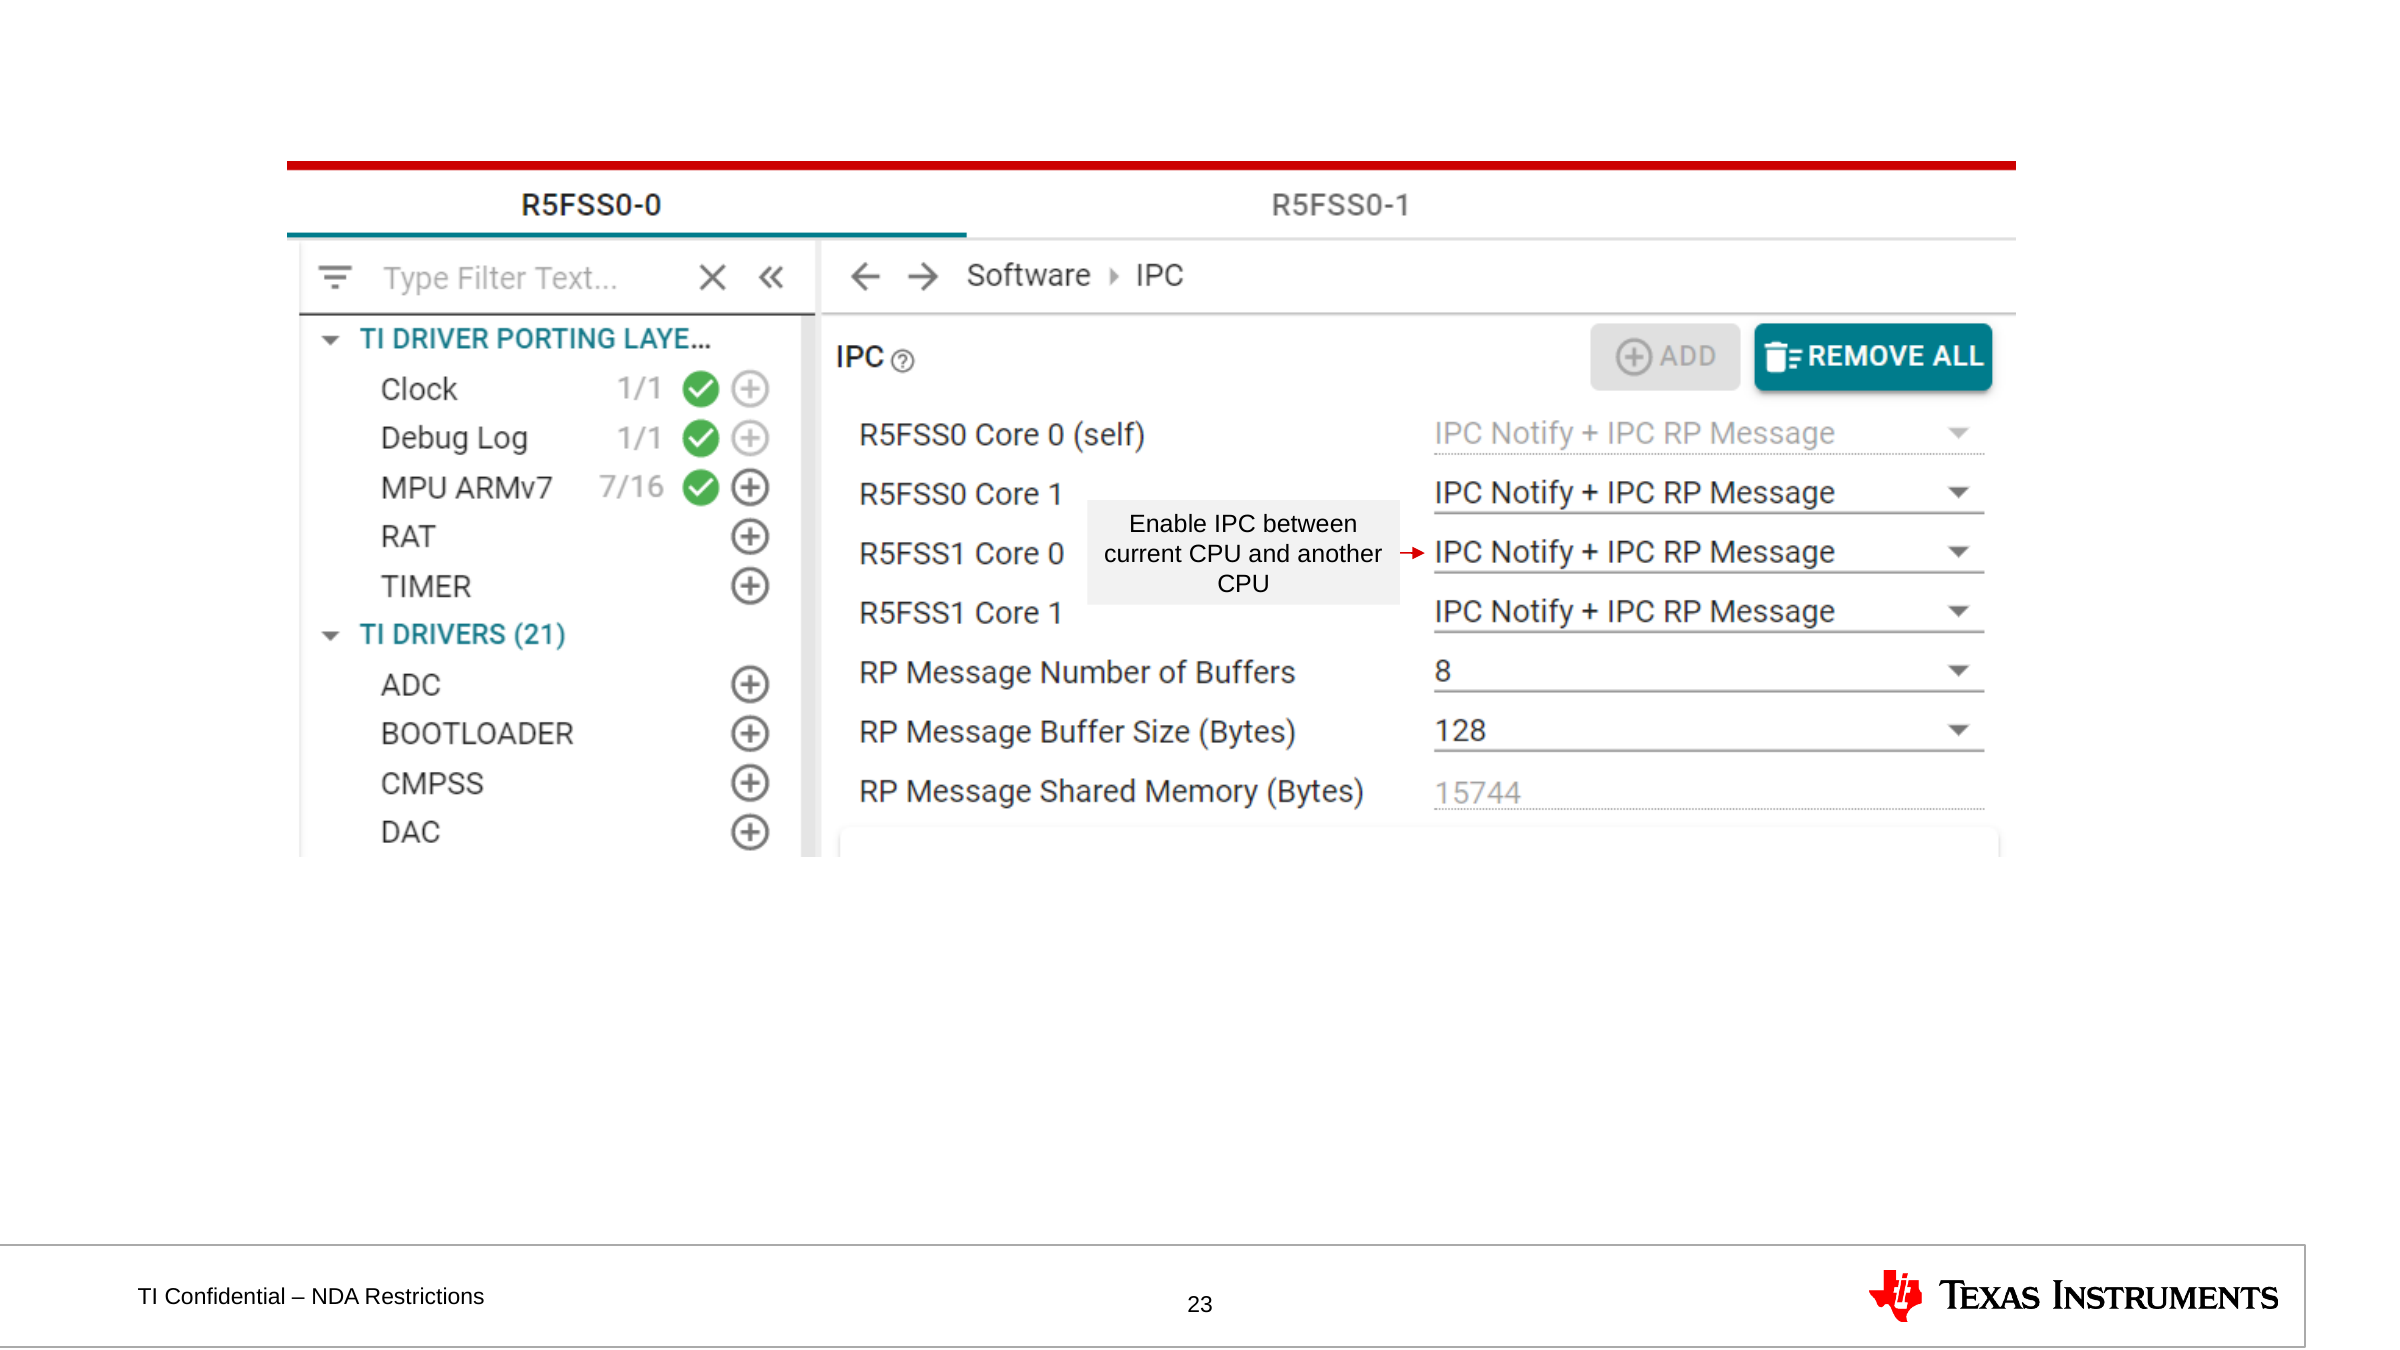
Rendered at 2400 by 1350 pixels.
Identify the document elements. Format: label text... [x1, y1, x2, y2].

picture [287, 161, 2016, 857]
text_box 23 [920, 1279, 1480, 1320]
picture [1869, 1270, 2278, 1322]
